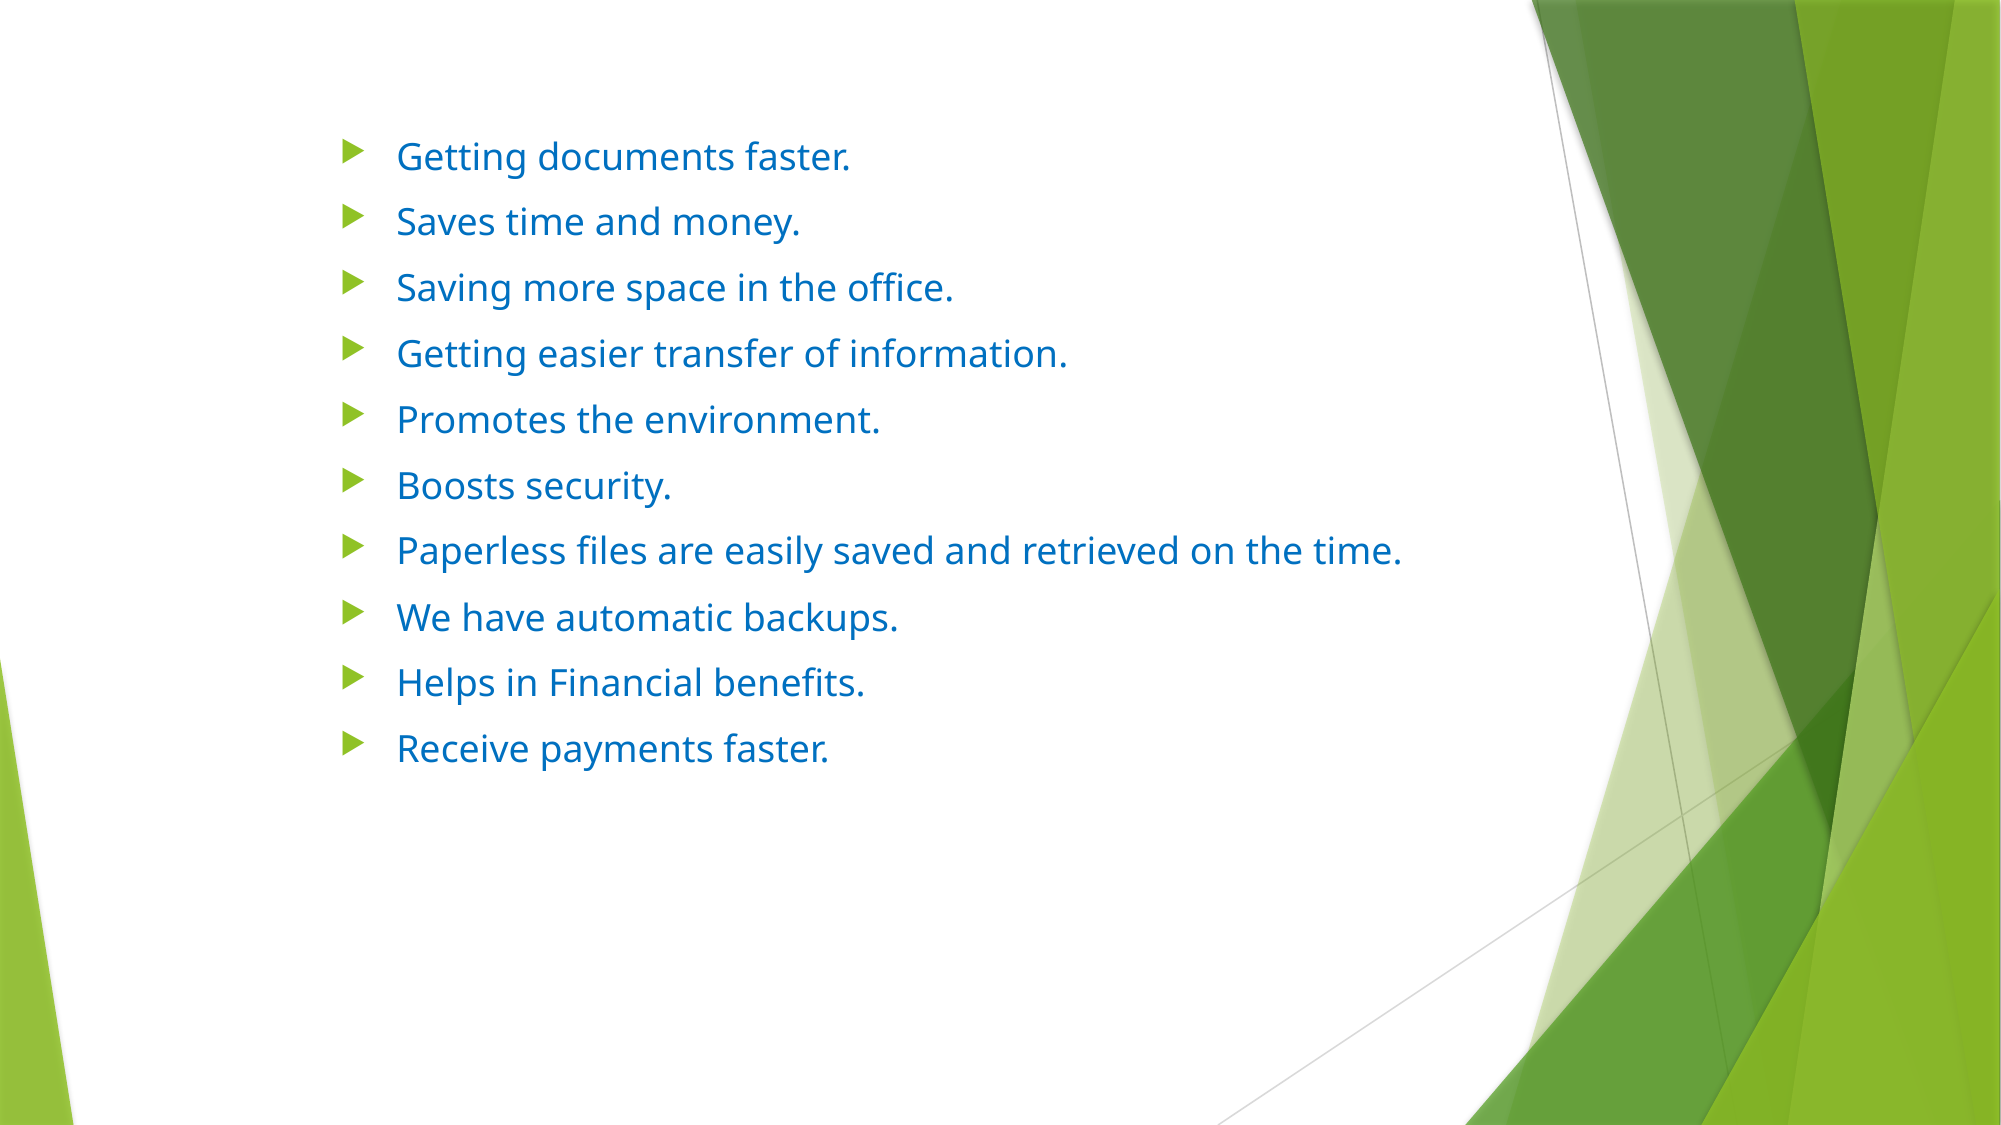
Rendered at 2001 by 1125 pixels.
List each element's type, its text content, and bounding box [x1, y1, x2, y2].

list Getting documents faster. Saves time and money. Saving more space in the office. Getting easier transfer of information. Promotes the environment. Boosts security. Paperless files are easily saved and retrieved on the time. We have automatic backups. Helps in Financial benefits. Receive payments faster. [324, 125, 1513, 1059]
